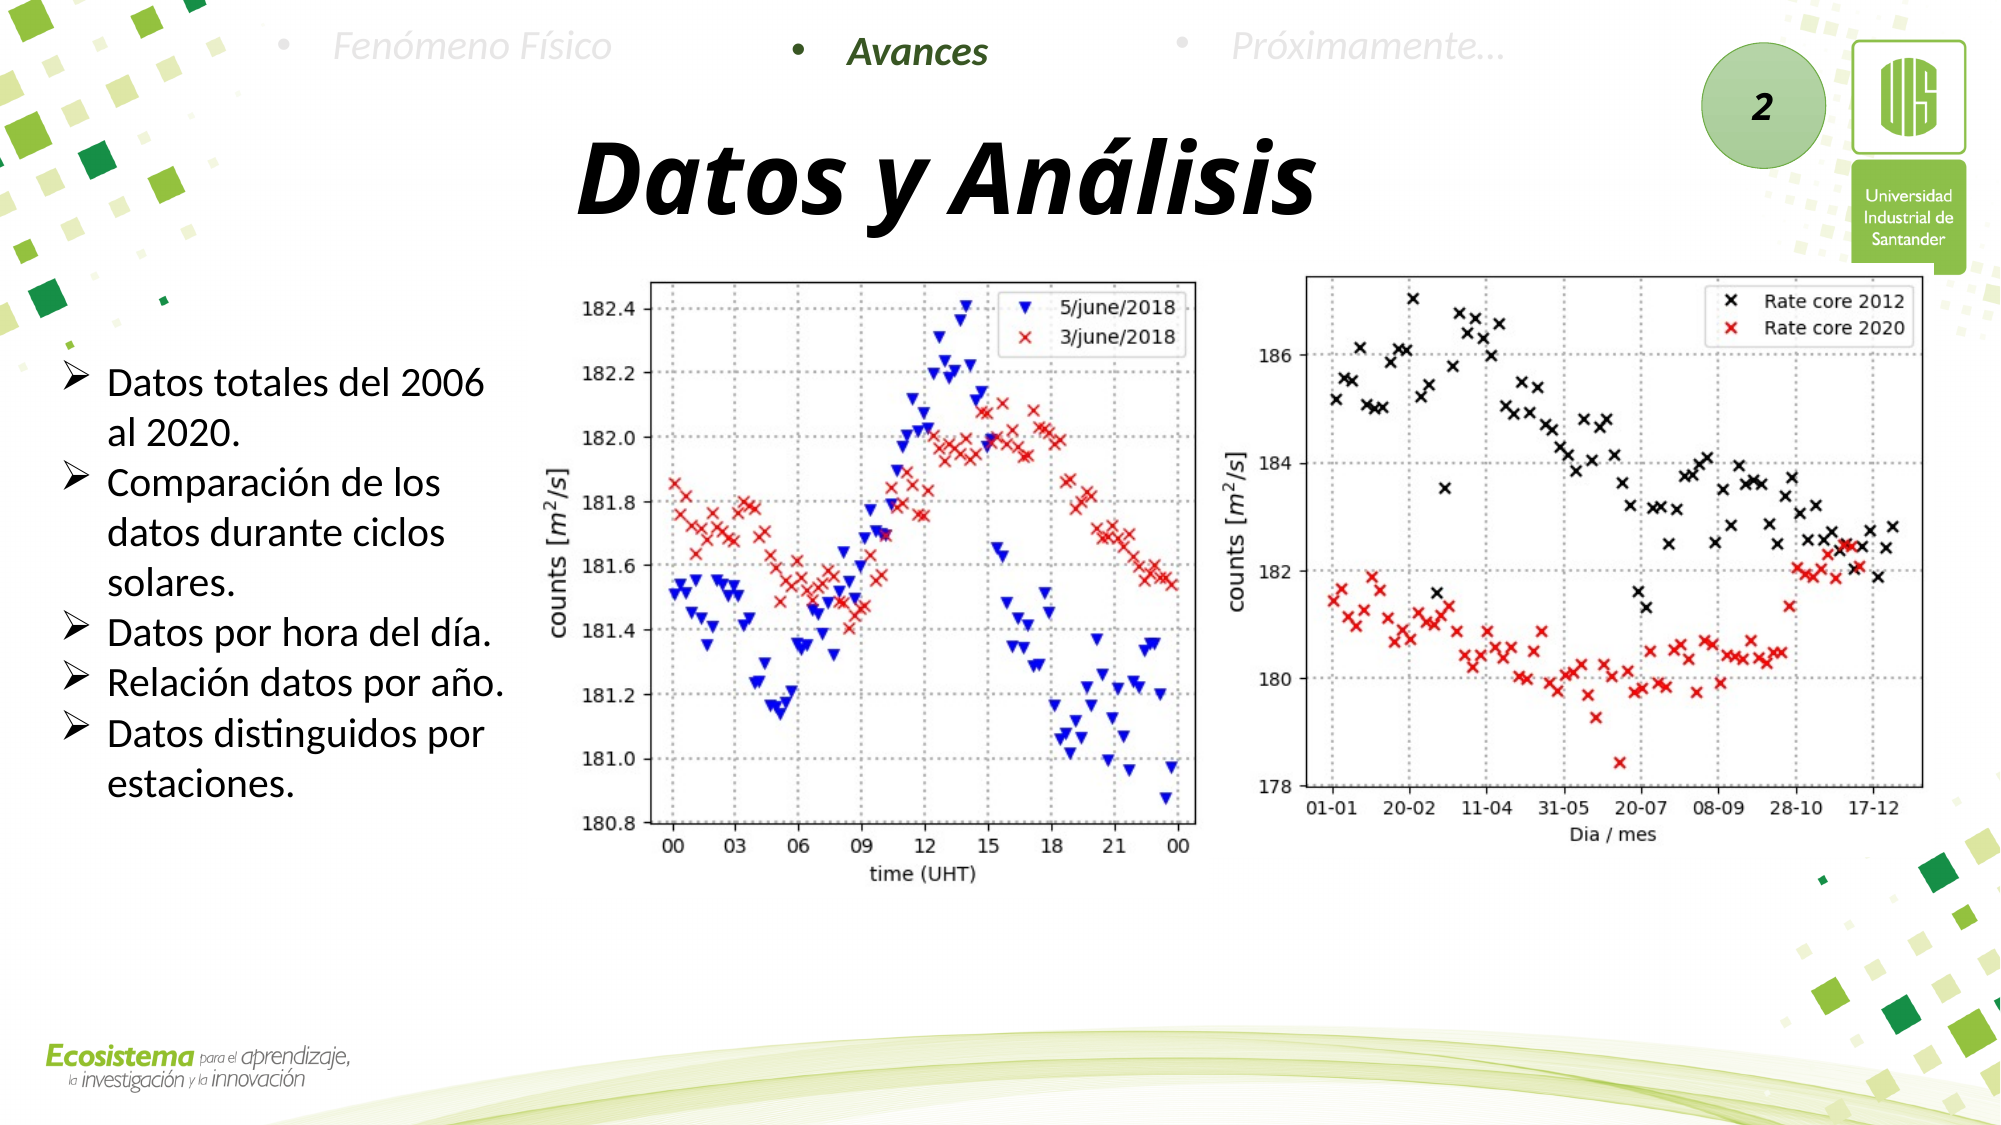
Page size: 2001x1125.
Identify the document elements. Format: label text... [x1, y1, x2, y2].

title Datos y Análisis [559, 117, 1440, 244]
text_box [1701, 42, 1820, 169]
text_box Próximamente… [1160, 10, 1533, 75]
text_box Avances [776, 16, 1009, 82]
picture [0, 0, 2001, 1125]
subtitle Fenómeno Físico [261, 16, 644, 76]
text_box Datos totales del 2006 al 2020. Comparación de los datos durante ciclos solares. Datos por hora del día. Relación datos por año. Datos distinguidos por estaciones. [45, 297, 538, 963]
text_box 2 [1737, 75, 1824, 135]
